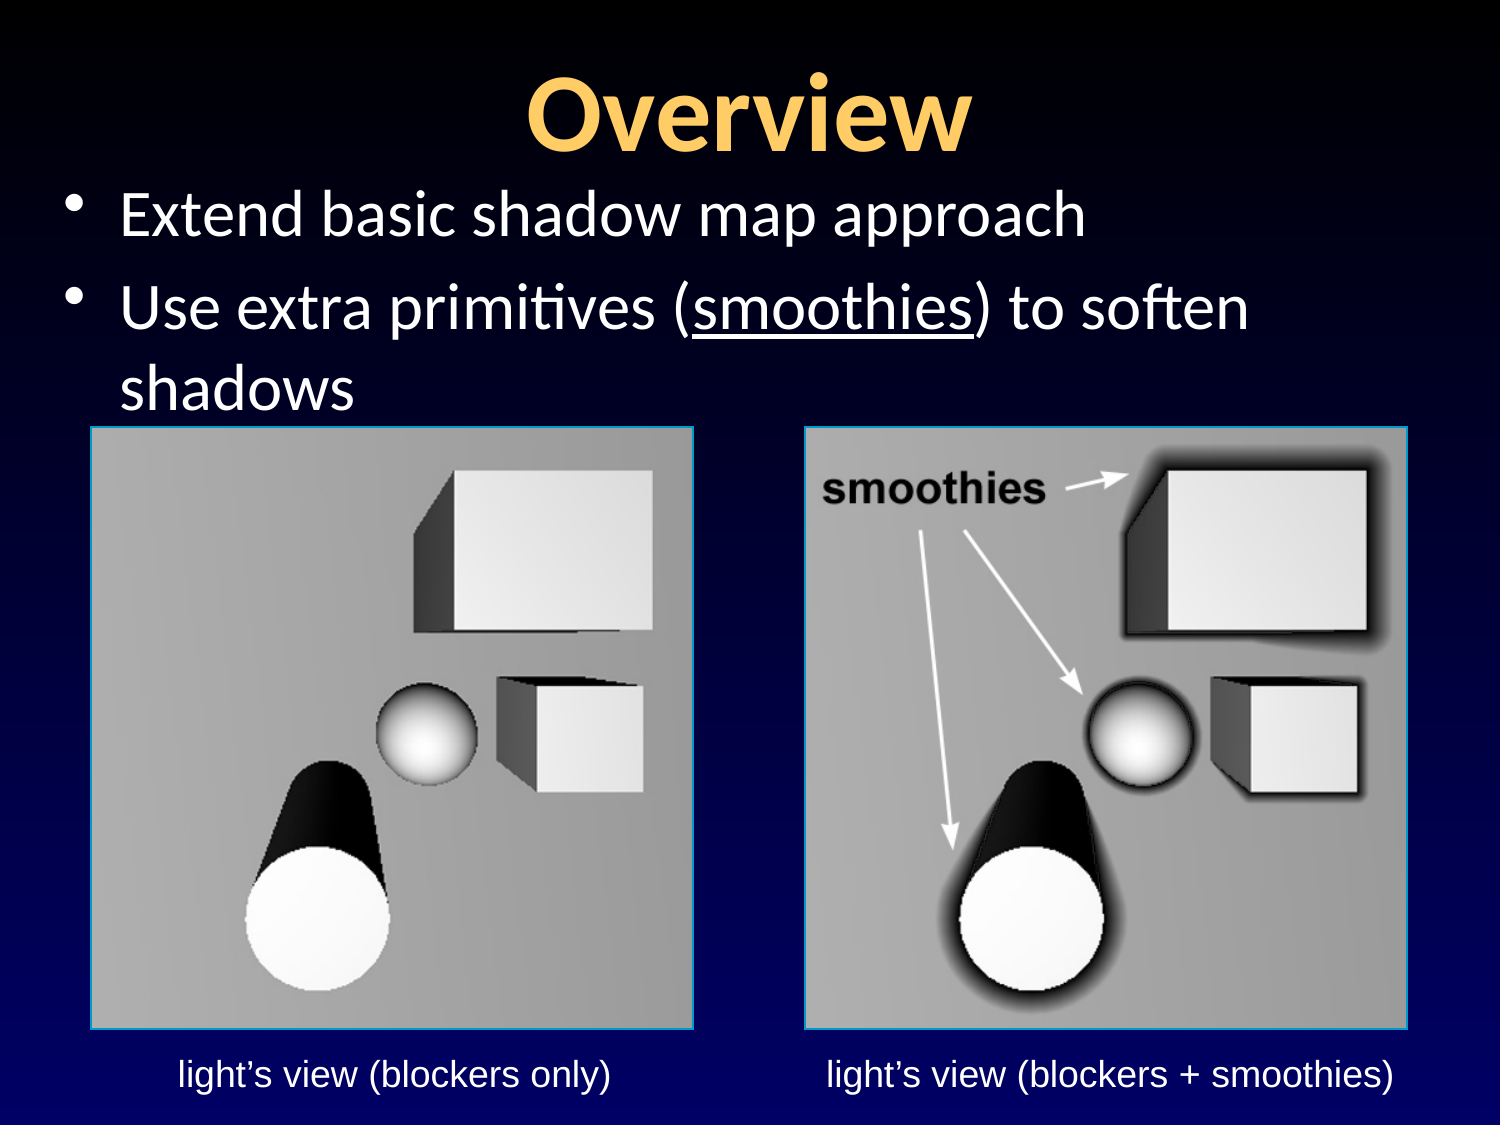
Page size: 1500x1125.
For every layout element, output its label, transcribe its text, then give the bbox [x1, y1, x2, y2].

picture [93, 429, 691, 1027]
title Overview [24, 24, 1475, 188]
list Extend basic shadow map approach Use extra primitives (smoothies) to soften shadows [48, 162, 1500, 339]
text_box light’s view (blockers only) [162, 1042, 627, 1103]
text_box light’s view (blockers + smoothies) [811, 1042, 1410, 1103]
picture [807, 429, 1405, 1027]
